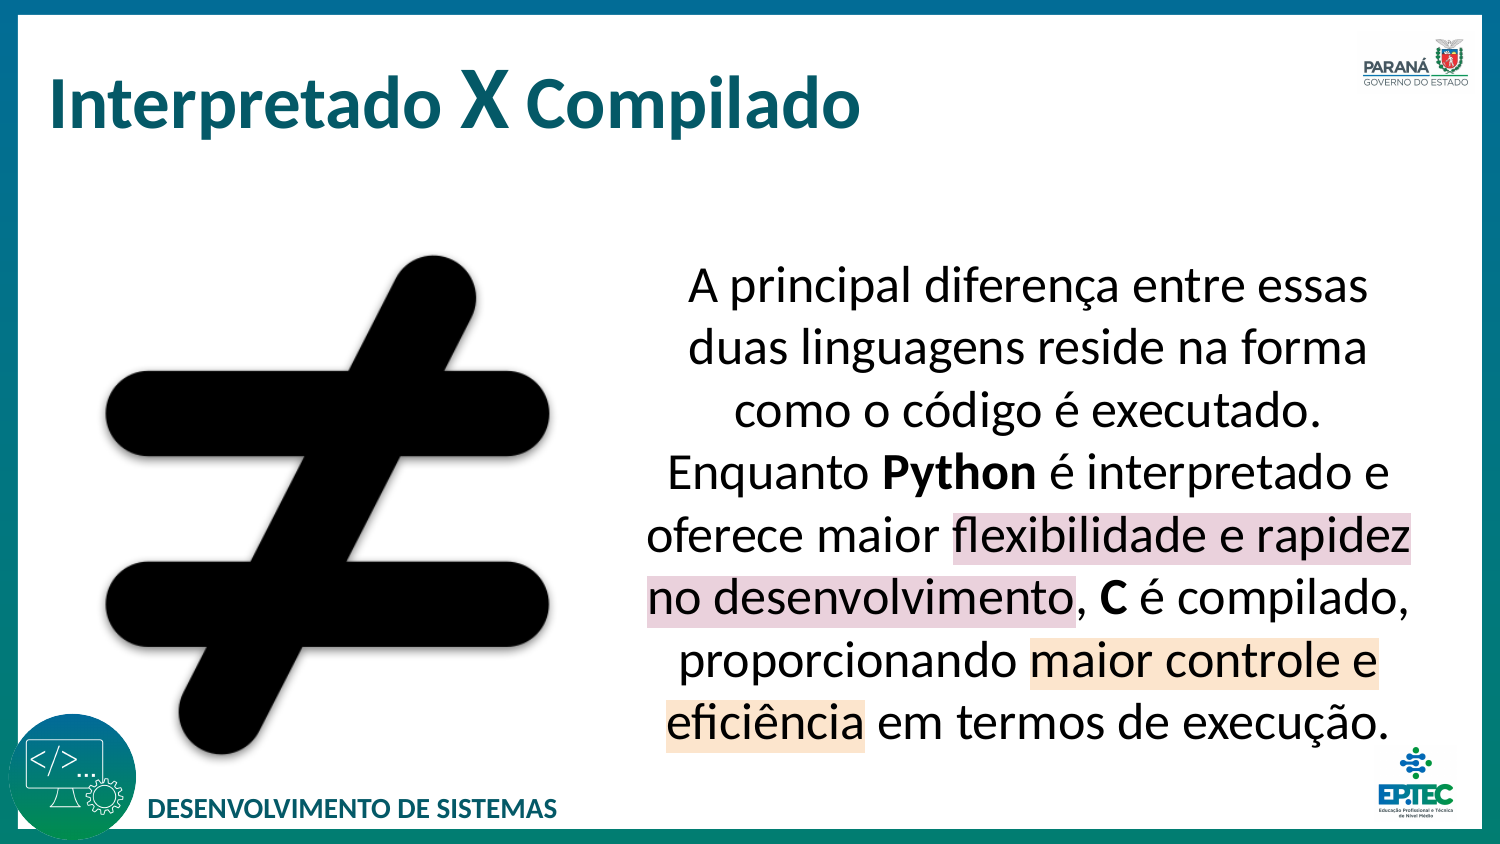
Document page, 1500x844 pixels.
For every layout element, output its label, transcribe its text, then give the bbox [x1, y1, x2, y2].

text_box [17, 14, 1482, 829]
picture [1356, 30, 1475, 94]
text_box A principal diferença entre essas duas linguagens reside na forma como o código é executado. Enquanto Python é interpretado e oferece maior flexibilidade e rapidez no desenvolvimento, C é compilado, proporcionando maior controle e eficiência em termos de execução. [631, 235, 1433, 707]
text_box DESENVOLVIMENTO DE SISTEMAS [141, 783, 644, 830]
text_box Interpretado X Compilado [33, 31, 1207, 154]
picture [8, 207, 626, 841]
picture [1482, 273, 1500, 277]
picture [0, 273, 17, 277]
picture [1374, 745, 1457, 822]
